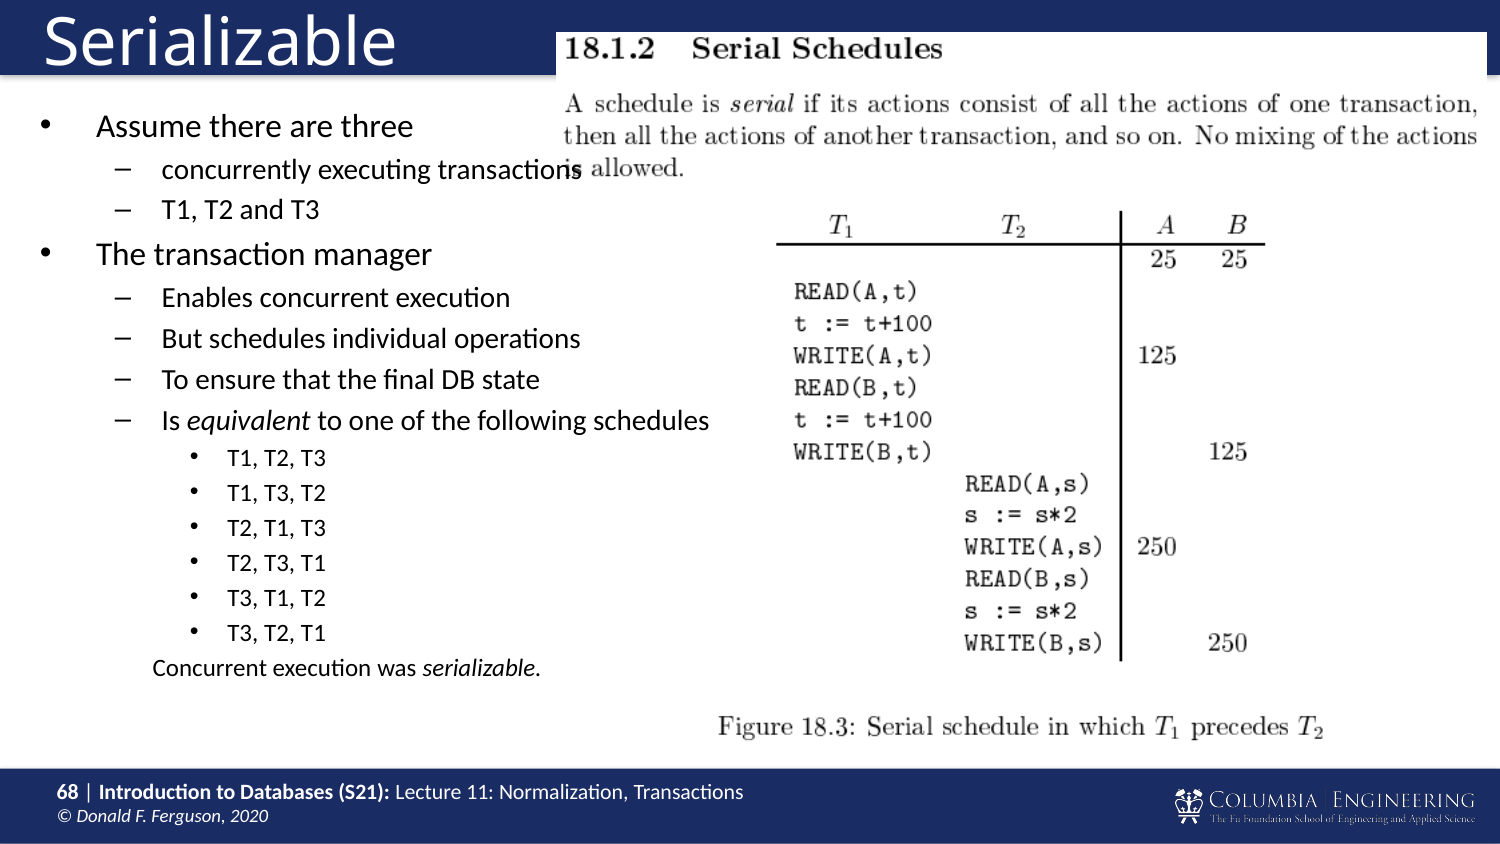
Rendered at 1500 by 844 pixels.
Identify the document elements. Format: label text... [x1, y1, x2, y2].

list Assume there are three concurrently executing transactions T1, T2 and T3 The transaction manager Enables concurrent execution But schedules individual operations To ensure that the final DB state Is equivalent to one of the following schedules T1, T2, T3 T1, T3, T2 T2, T1, T3 T2, T3, T1 T3, T1, T2 T3, T2, T1 Concurrent execution was serializable. [24, 96, 1475, 760]
picture [556, 31, 1488, 747]
title Serializable [28, 0, 1450, 73]
